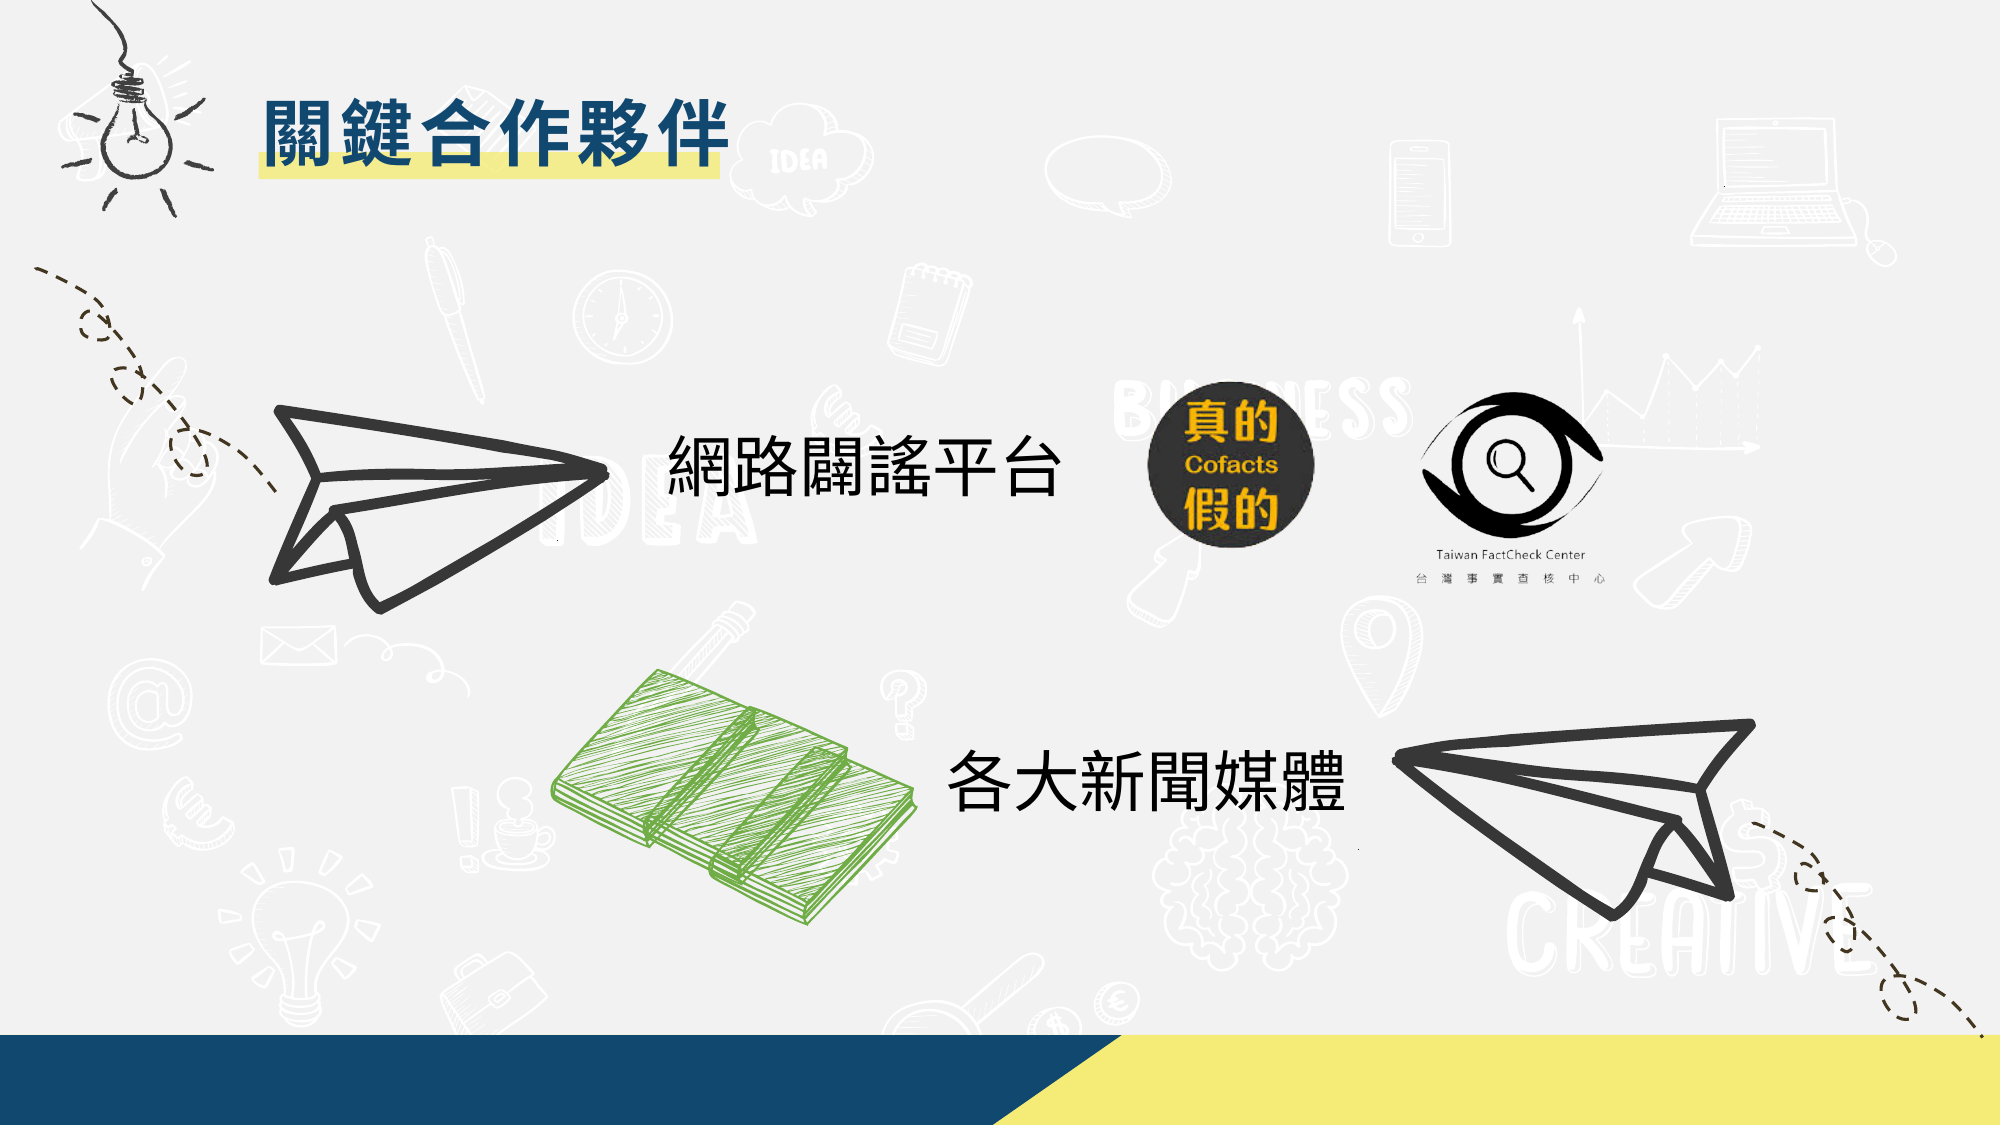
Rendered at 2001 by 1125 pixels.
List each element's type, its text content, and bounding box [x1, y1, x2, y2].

text_box [727, 822, 795, 845]
text_box [725, 842, 775, 856]
text_box [655, 833, 712, 871]
text_box [703, 763, 796, 795]
text_box [34, 267, 279, 496]
text_box [715, 731, 734, 740]
text_box [708, 746, 918, 926]
text_box [717, 705, 849, 780]
text_box [687, 786, 775, 811]
text_box 網路闢謠平台 [651, 416, 1026, 512]
text_box [670, 777, 692, 789]
text_box 關鍵合作夥伴 [246, 80, 746, 183]
text_box [0, 1034, 1125, 1125]
text_box [268, 404, 610, 615]
text_box [1752, 822, 1984, 1039]
text_box [550, 668, 760, 849]
text_box 各大新聞媒體 [931, 732, 1362, 828]
text_box [996, 1034, 2000, 1125]
text_box [1391, 718, 1756, 922]
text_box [1026, 354, 1755, 610]
text_box [667, 791, 770, 855]
